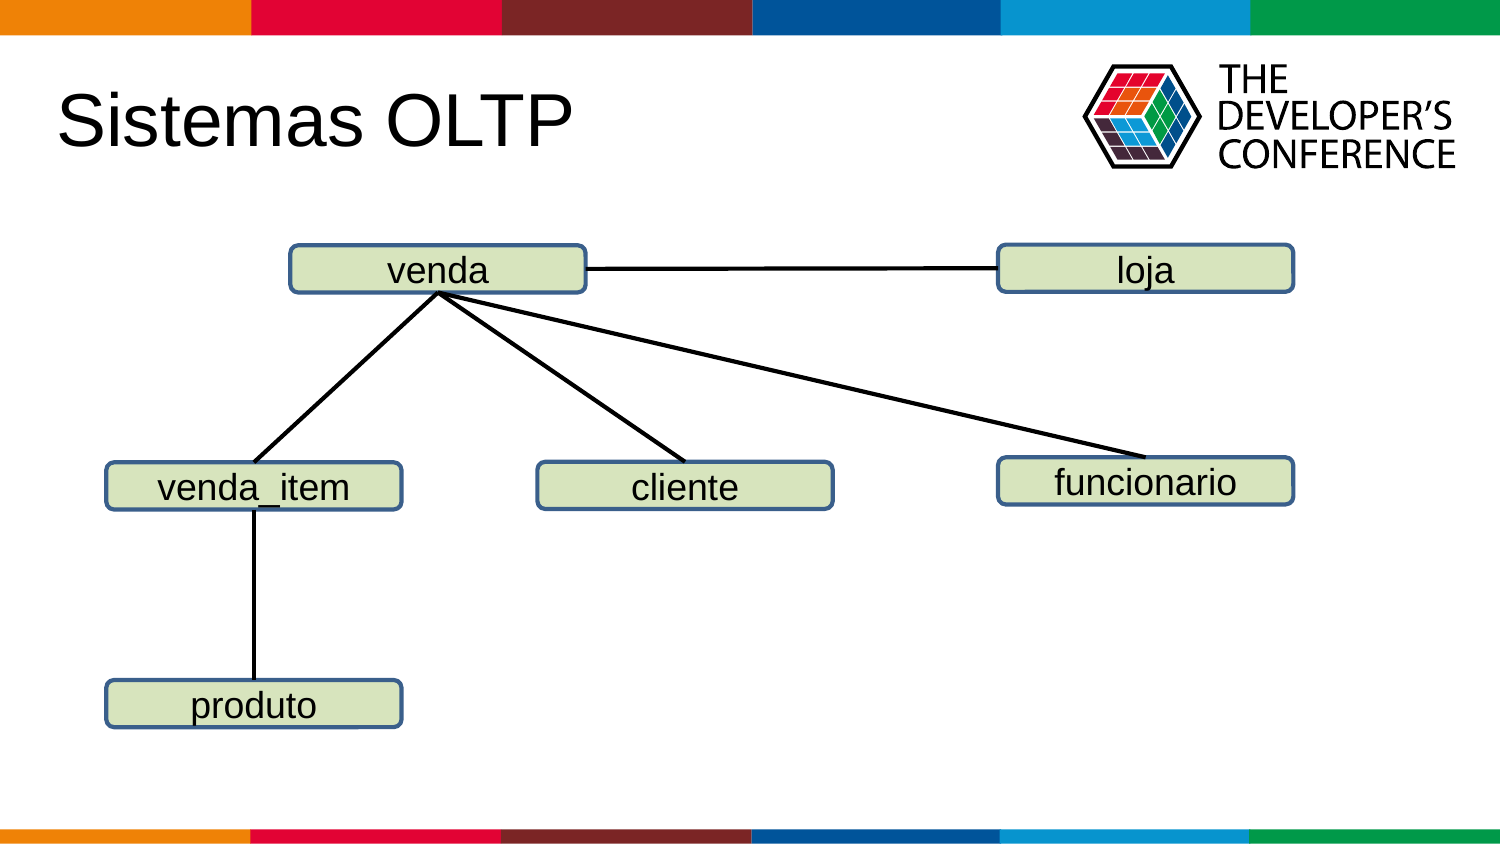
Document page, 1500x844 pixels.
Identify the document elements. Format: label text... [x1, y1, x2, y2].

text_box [253, 292, 439, 463]
text_box cliente [535, 466, 835, 512]
title Sistemas OLTP [41, 59, 975, 174]
text_box funcionario [995, 455, 1296, 507]
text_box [440, 292, 1146, 458]
text_box venda_item [104, 460, 404, 512]
text_box loja [995, 242, 1296, 294]
text_box venda [288, 243, 588, 290]
text_box produto [104, 677, 404, 730]
